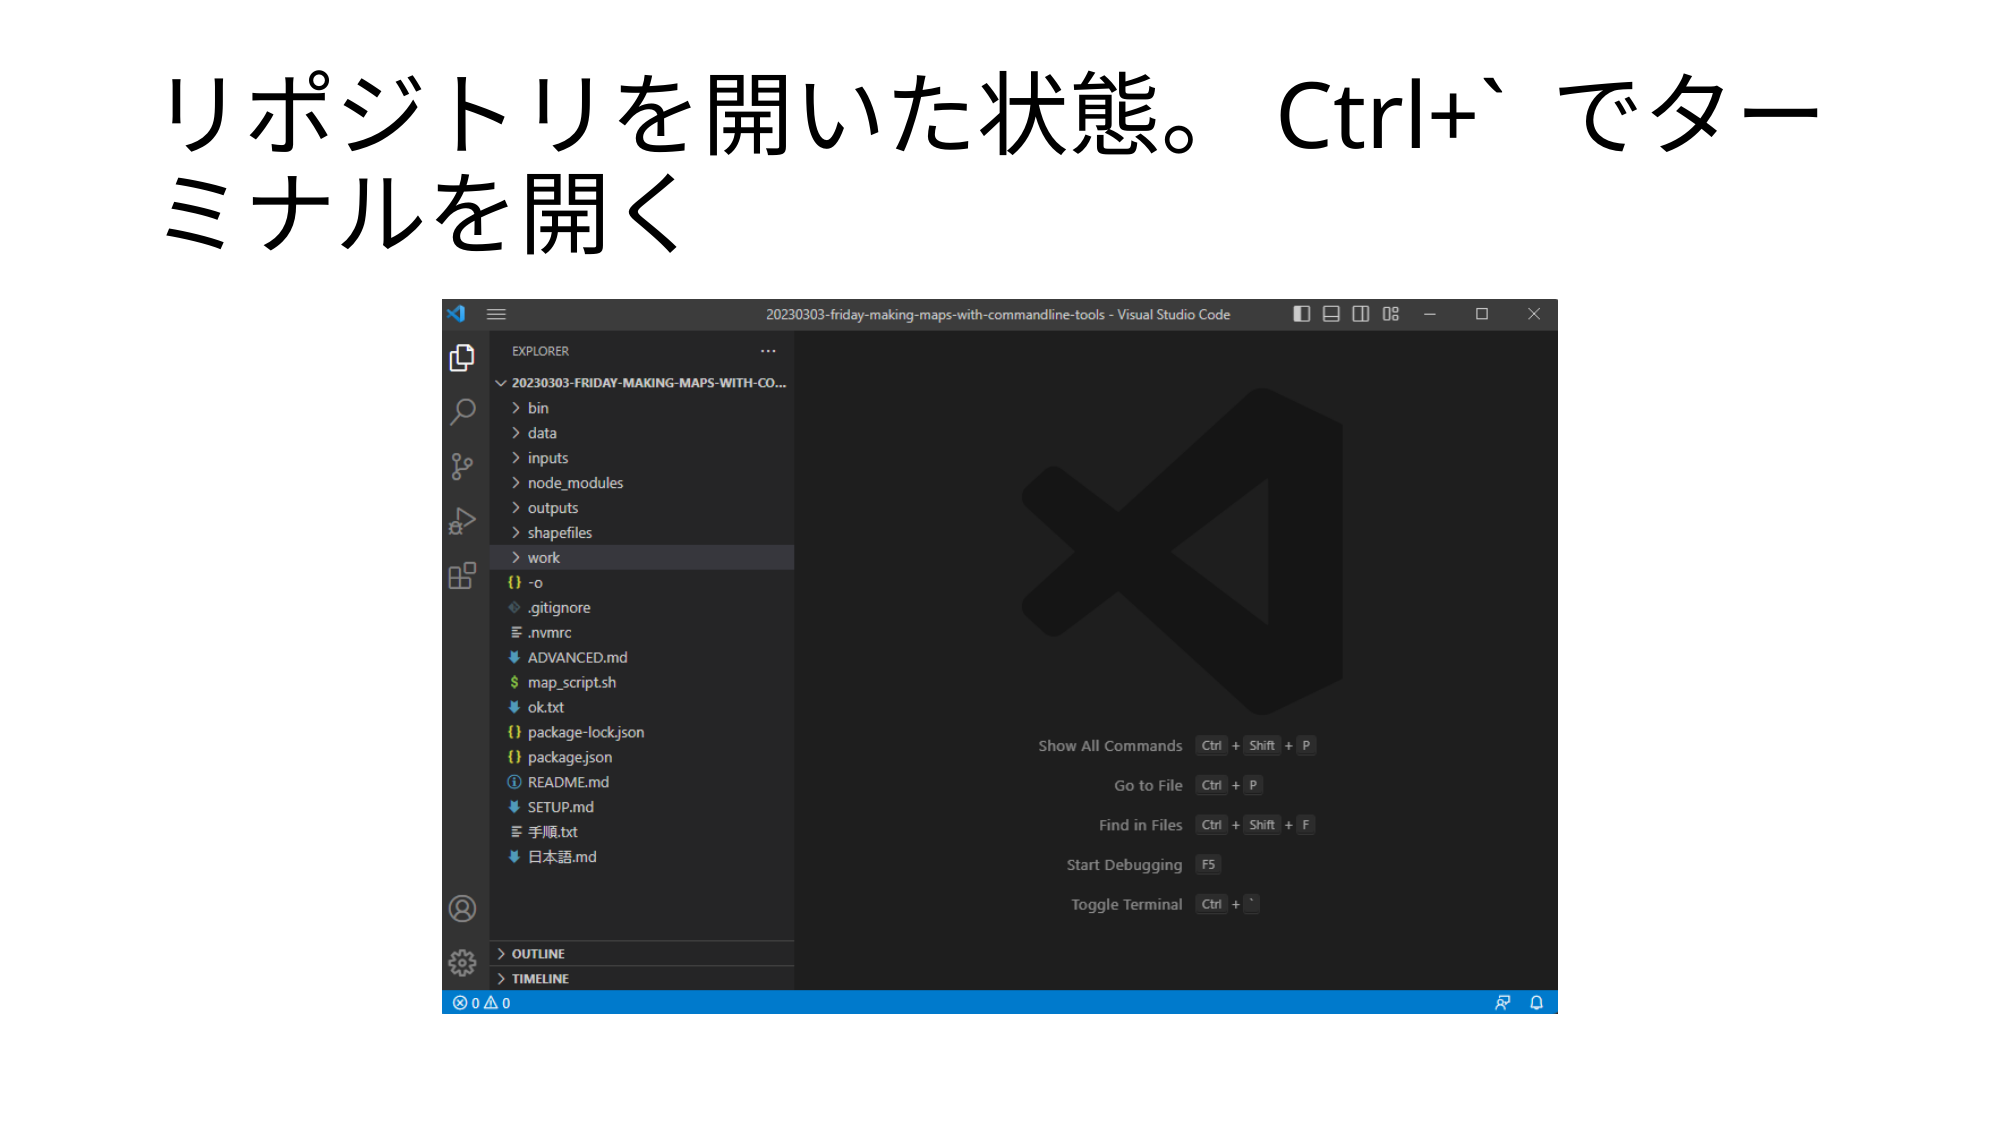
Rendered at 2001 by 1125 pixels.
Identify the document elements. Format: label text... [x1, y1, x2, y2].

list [442, 299, 1558, 1014]
title リポジトリを開いた状態。Ctrl+` でターミナルを開く [137, 59, 1863, 278]
